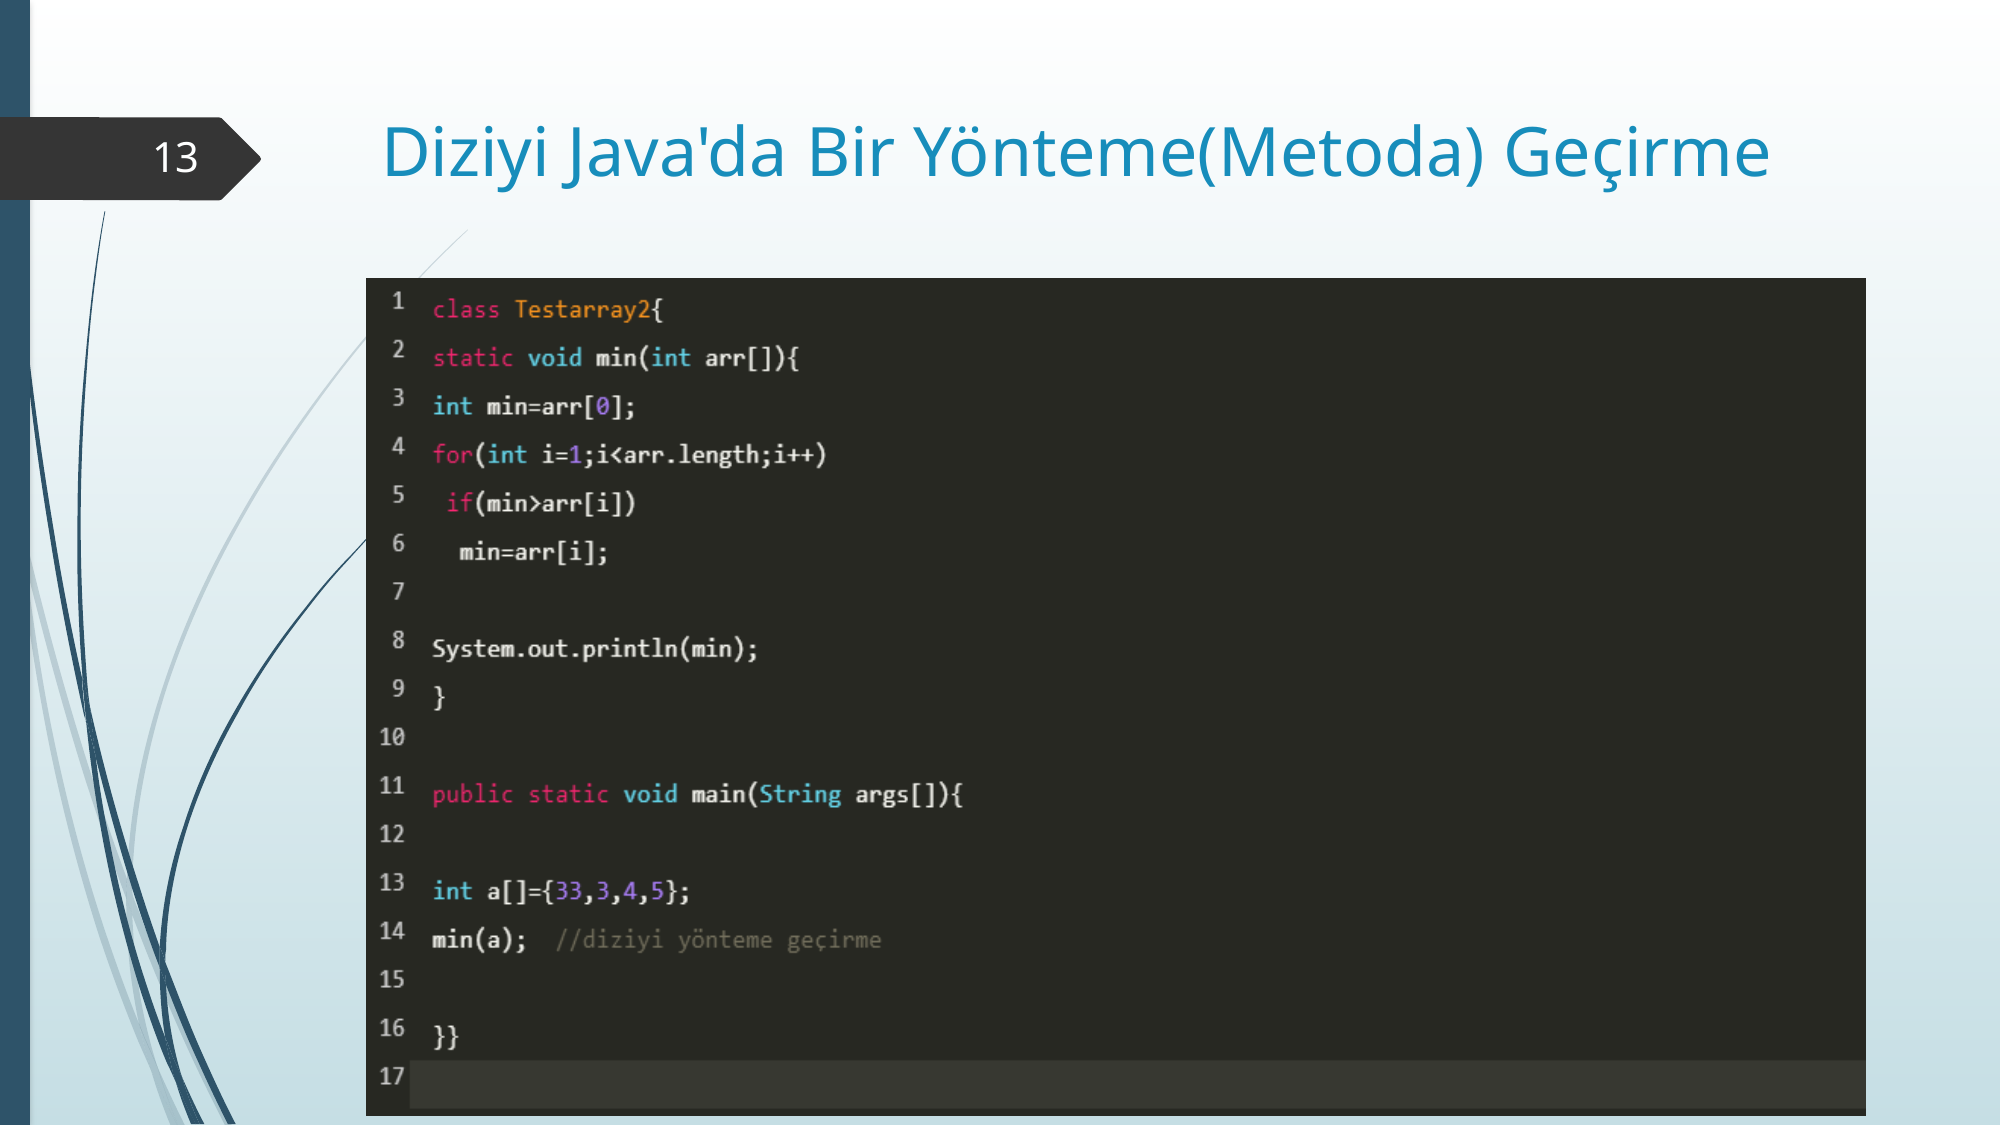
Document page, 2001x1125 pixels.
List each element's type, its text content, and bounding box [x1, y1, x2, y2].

slide_number 13 [87, 129, 216, 190]
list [365, 277, 1867, 1116]
title Diziyi Java'da Bir Yönteme(Metoda) Geçirme [366, 100, 1866, 218]
